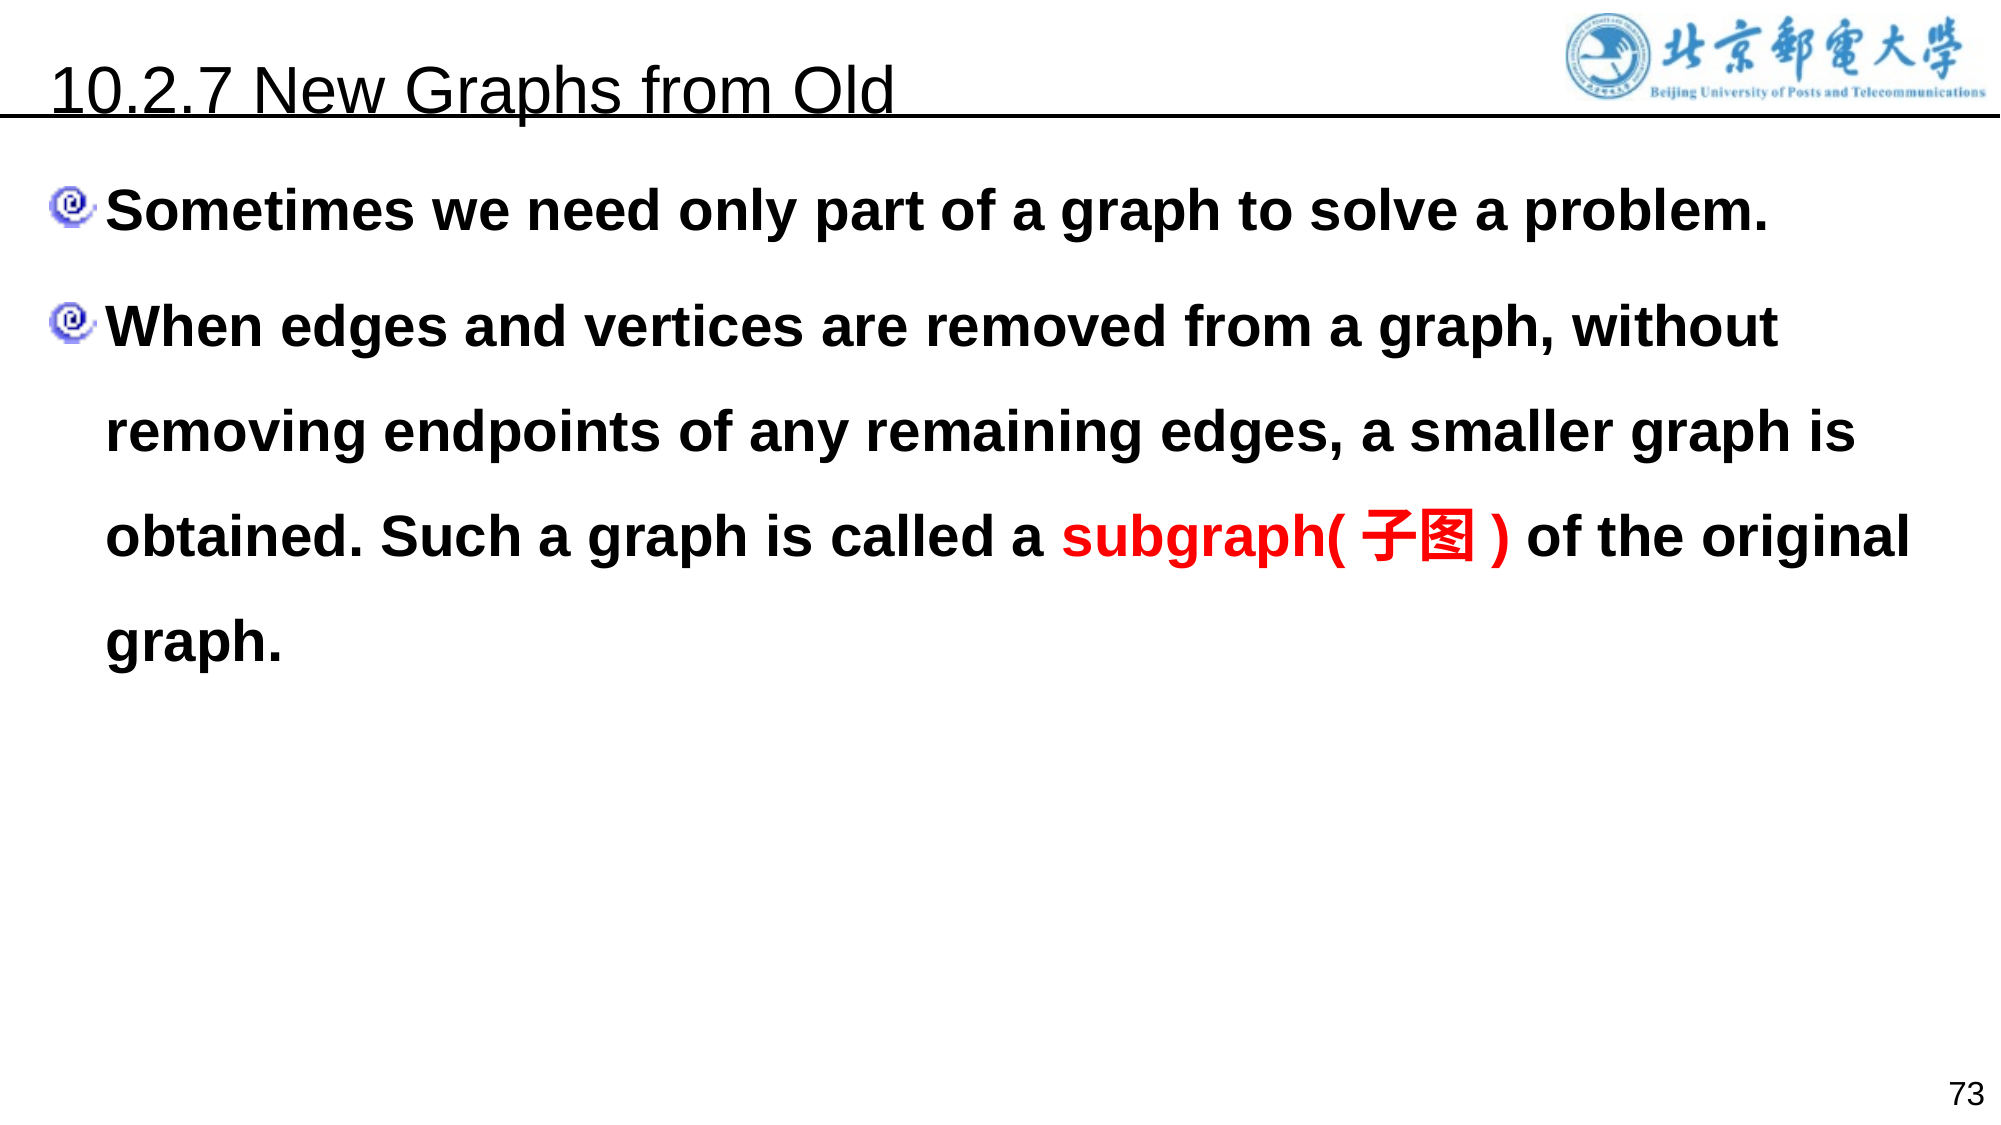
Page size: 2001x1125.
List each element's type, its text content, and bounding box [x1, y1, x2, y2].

text_box 10.2.7 New Graphs from Old [34, 0, 1849, 135]
picture [49, 186, 97, 228]
text_box Sometimes we need only part of a graph to solve a problem. When edges and vertices are removed from a graph, without removing endpoints of any remaining edges, a smaller graph is obtained. Such a graph is called a subgraph(子图) of the original graph. [34, 129, 2000, 996]
picture [49, 302, 97, 344]
picture [1849, 13, 1988, 101]
